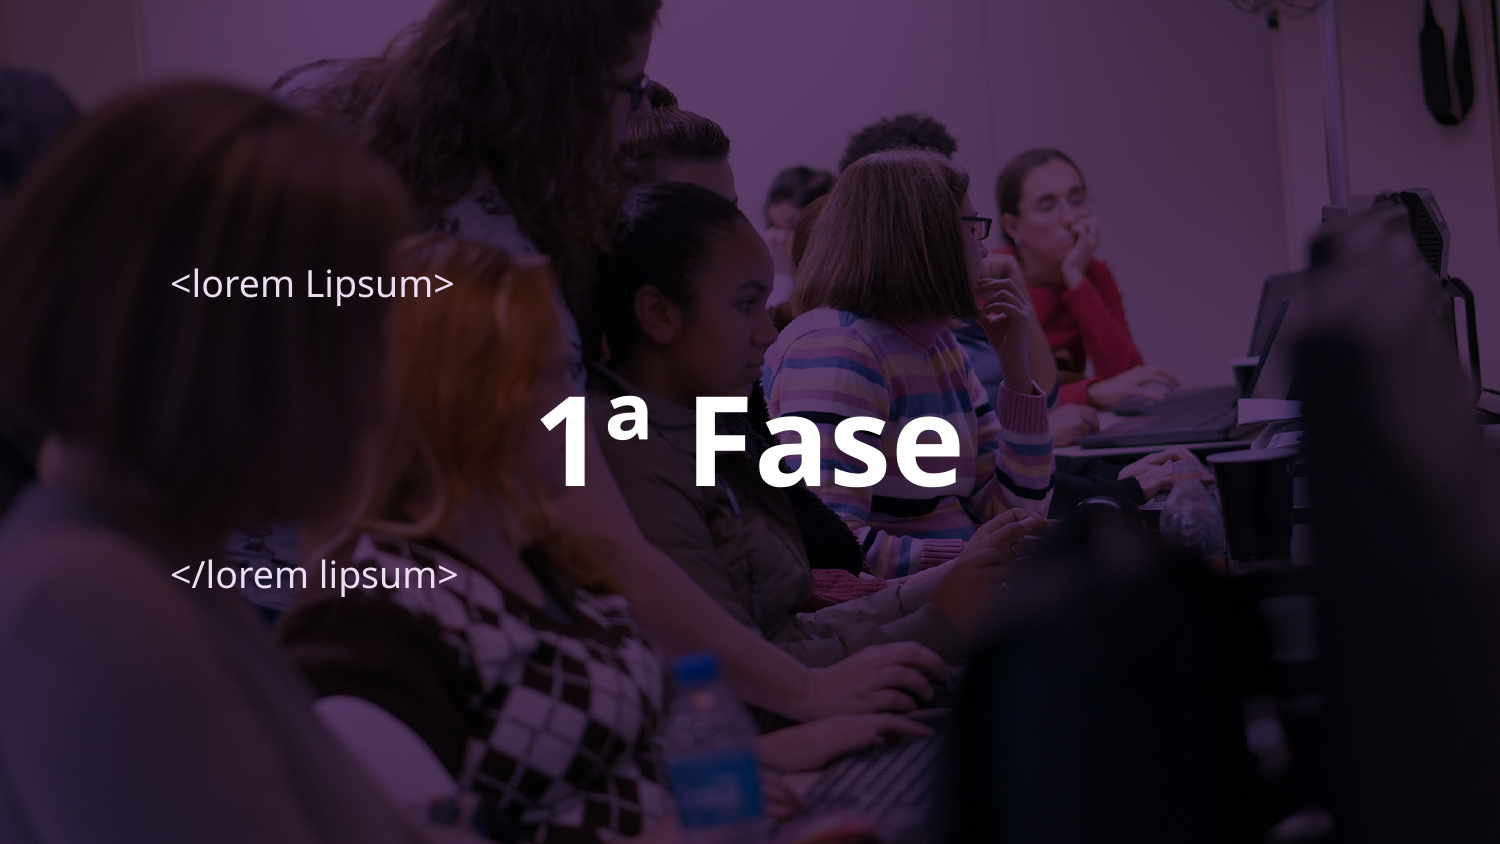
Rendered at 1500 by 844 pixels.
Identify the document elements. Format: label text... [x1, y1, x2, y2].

list <lorem Lipsum> 1ª Fase </lorem lipsum> [155, 238, 1345, 665]
picture [0, 0, 1500, 844]
